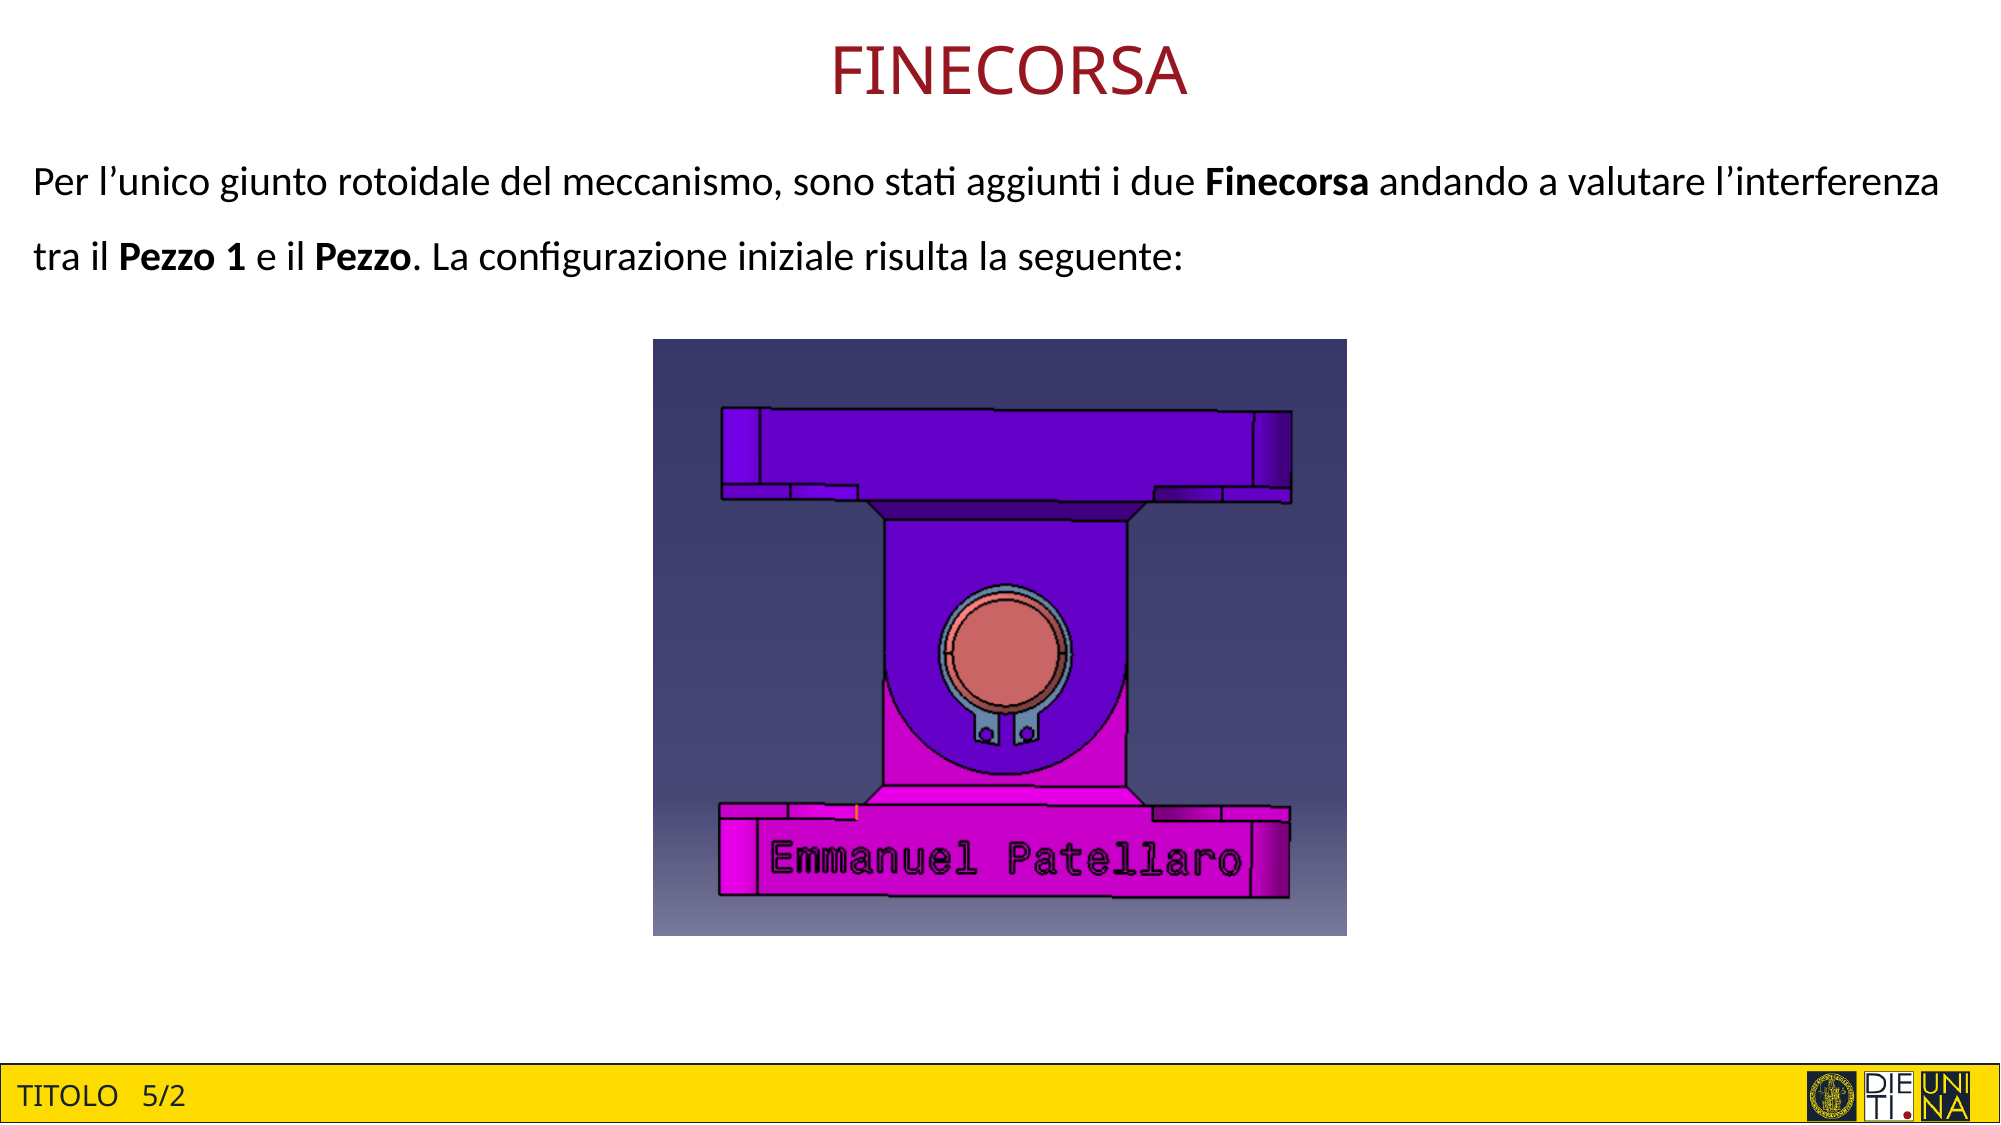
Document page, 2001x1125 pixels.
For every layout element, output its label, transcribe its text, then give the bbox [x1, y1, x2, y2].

text_box TITOLO 5/2 [2, 1069, 1376, 1125]
text_box FINECORSA Per l’unico giunto rotoidale del meccanismo, sono stati aggiunti i due Finecorsa andando a valutare l’interferenza tra il Pezzo 1 e il Pezzo. La configurazione iniziale risulta la seguente: [18, 20, 2000, 286]
picture [1806, 1069, 1970, 1123]
picture [653, 339, 1347, 936]
text_box [0, 1063, 2000, 1123]
